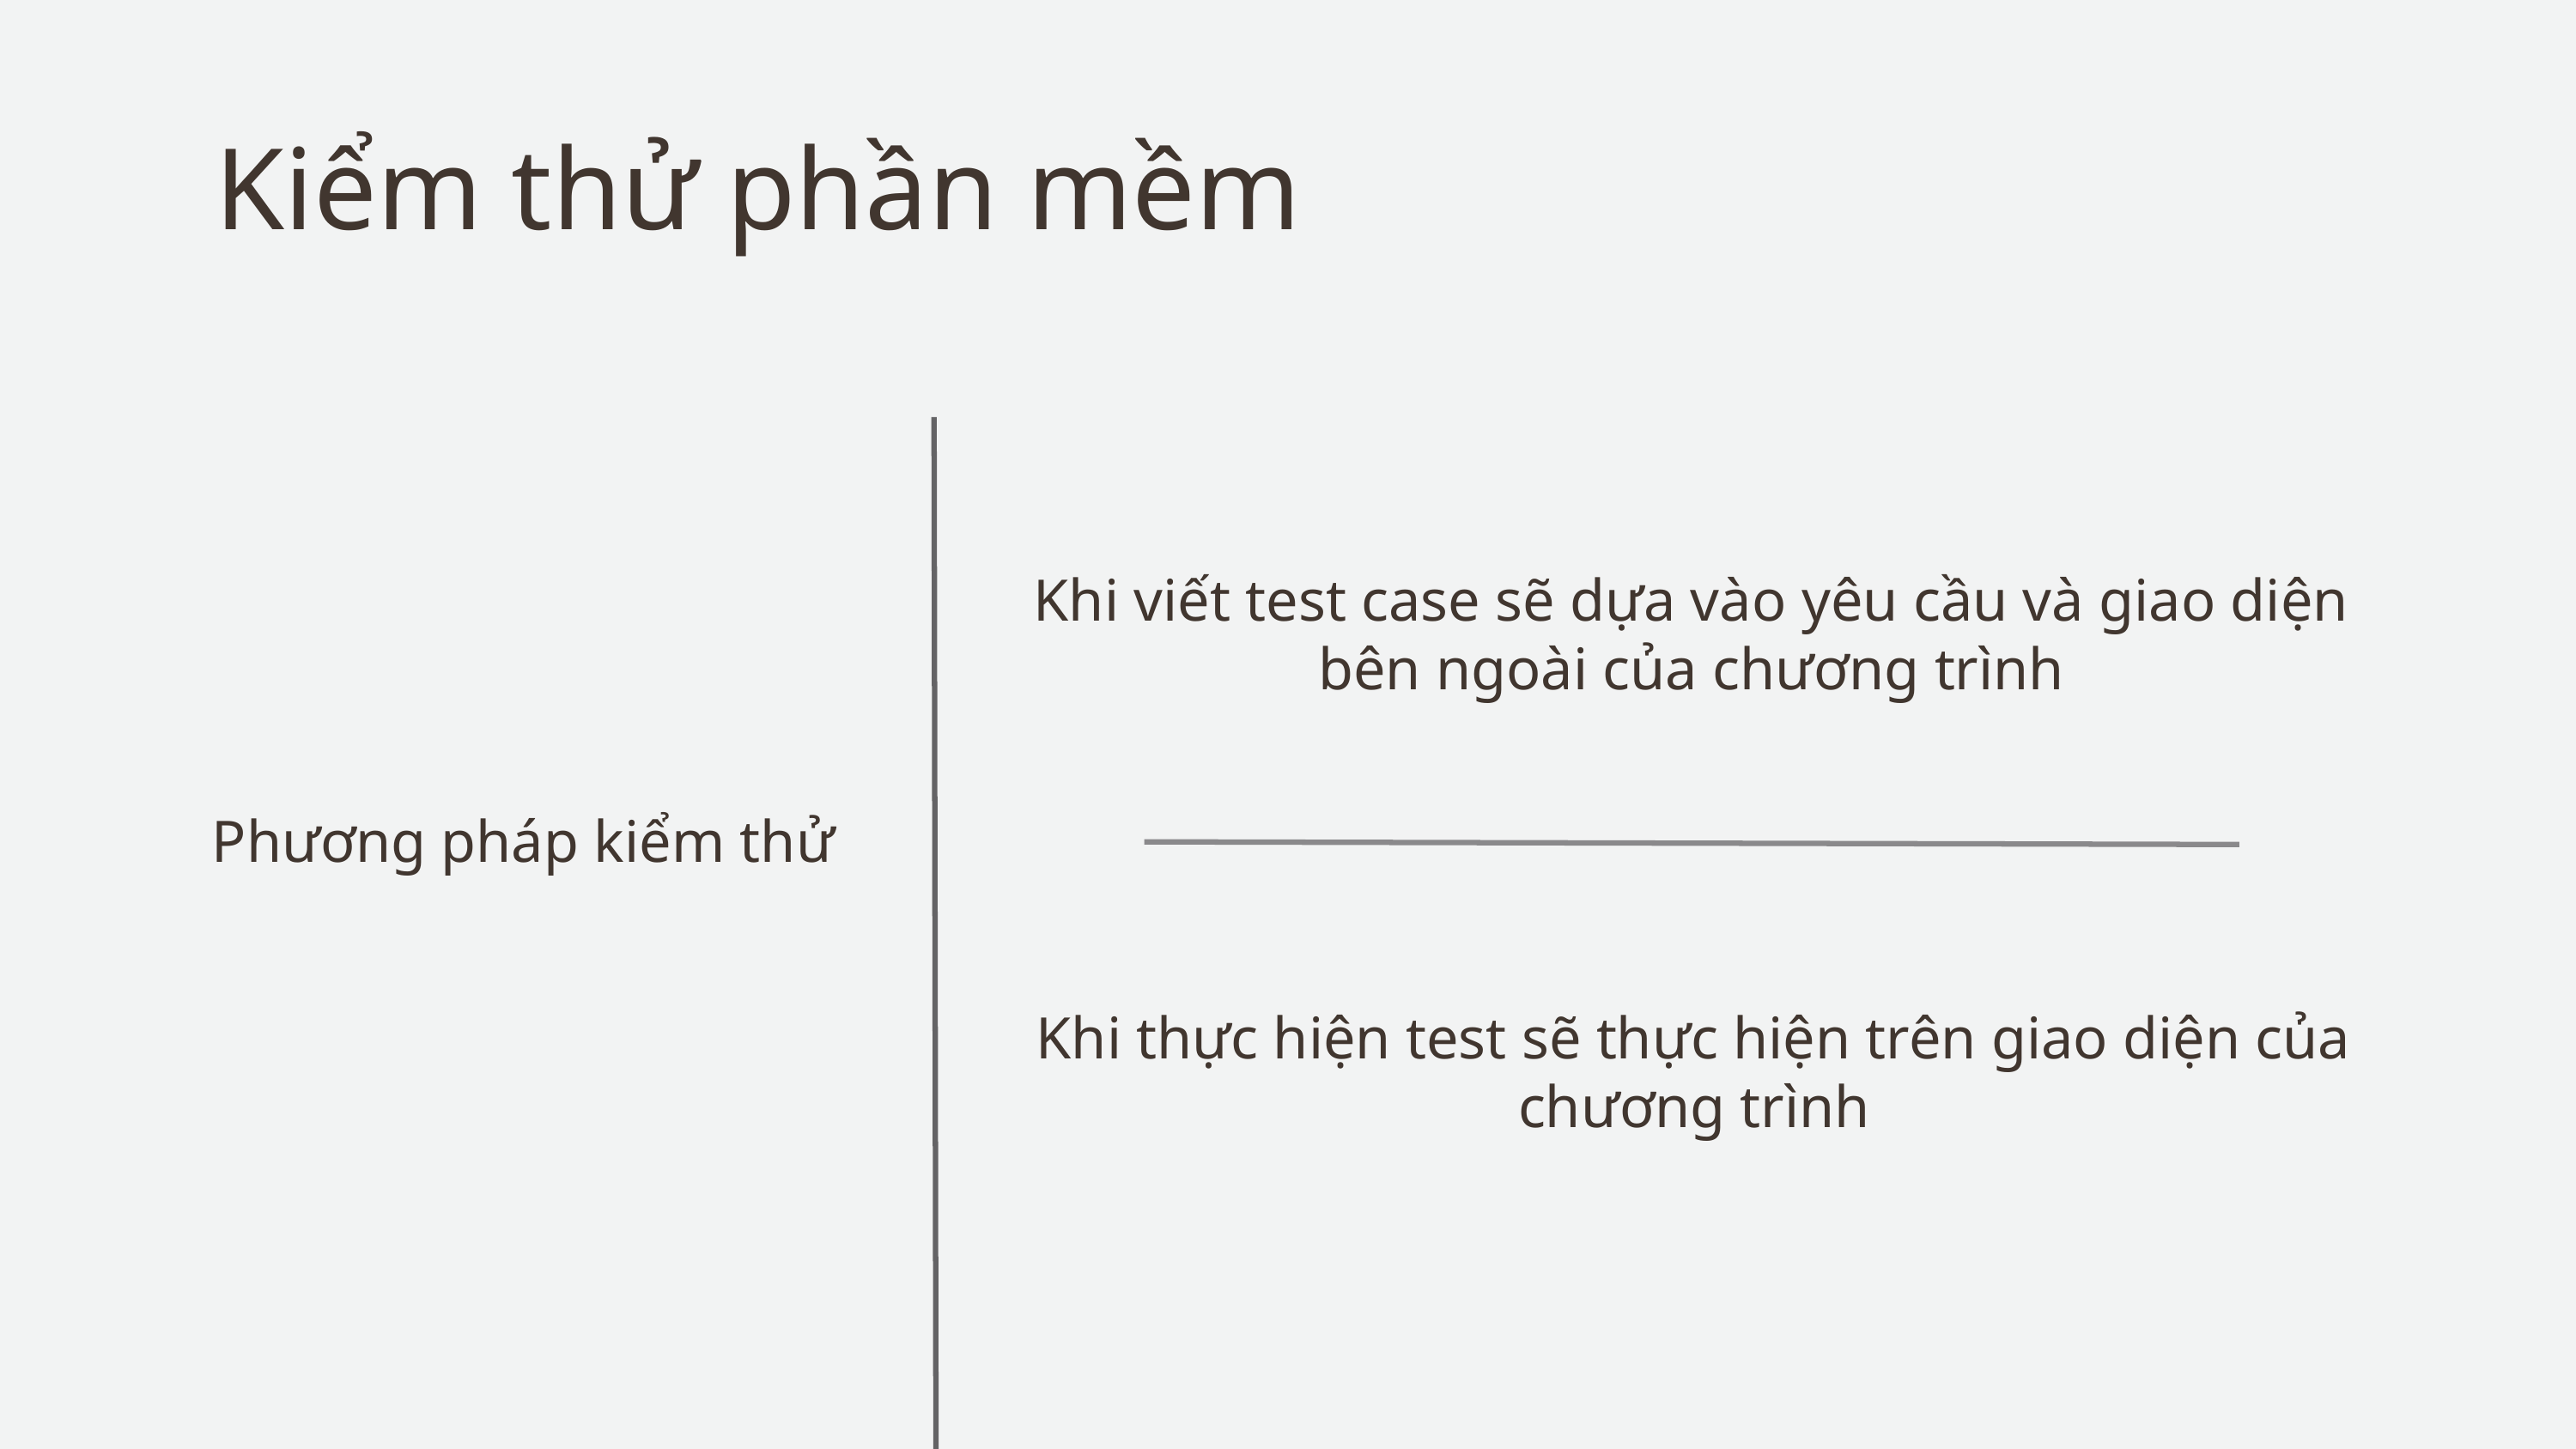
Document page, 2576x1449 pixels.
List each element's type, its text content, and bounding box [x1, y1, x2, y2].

text_box Kiểm thử phần mềm [215, 143, 1721, 253]
text_box Khi viết test case sẽ dựa vào yêu cầu và giao diện bên ngoài của chương trình [986, 563, 2398, 779]
text_box Phương pháp kiểm thử [173, 804, 874, 874]
text_box Khi thực hiện test sẽ thực hiện trên giao diện của chương trình [986, 1001, 2403, 1208]
